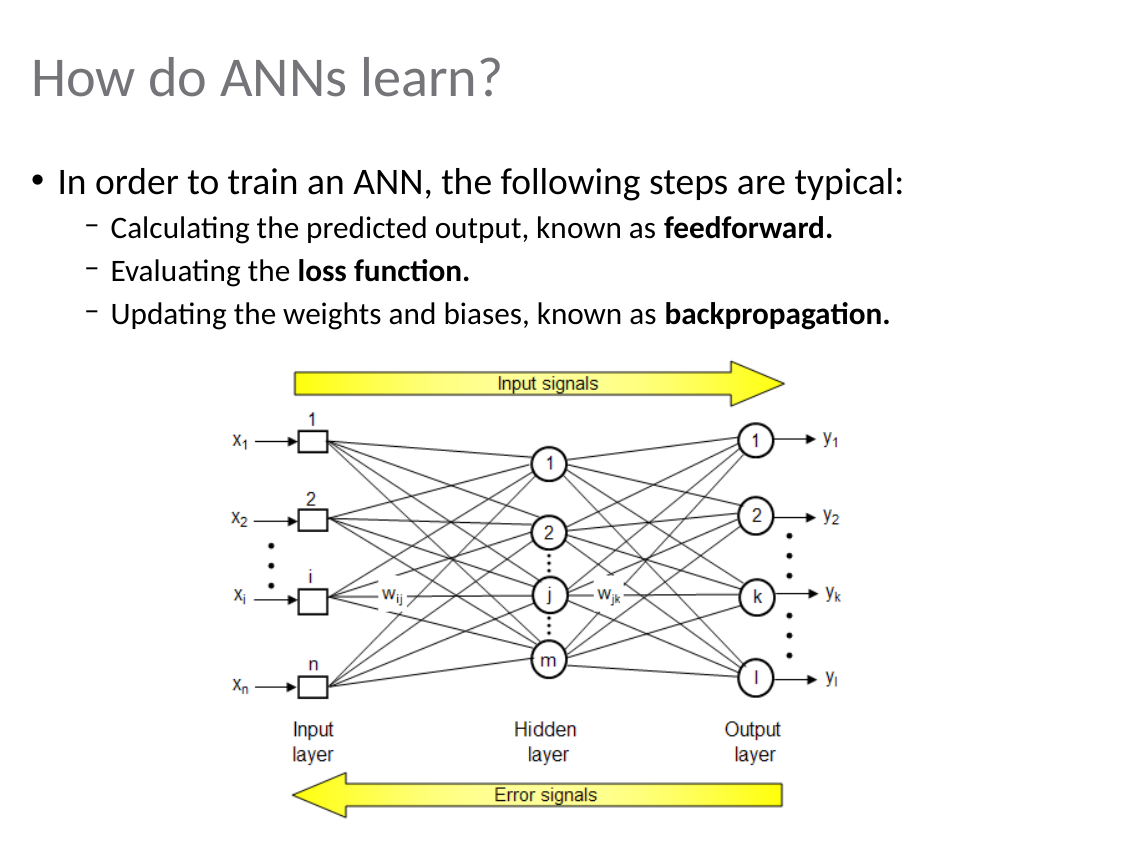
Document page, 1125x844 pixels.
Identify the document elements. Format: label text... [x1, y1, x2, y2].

picture [219, 350, 858, 825]
list In order to train an ANN, the following steps are typical: Calculating the predicted output, known as feedforward. Evaluating the loss function. Updating the weights and biases, known as backpropagation. [30, 161, 1094, 749]
title How do ANNs learn? [30, 39, 1094, 145]
